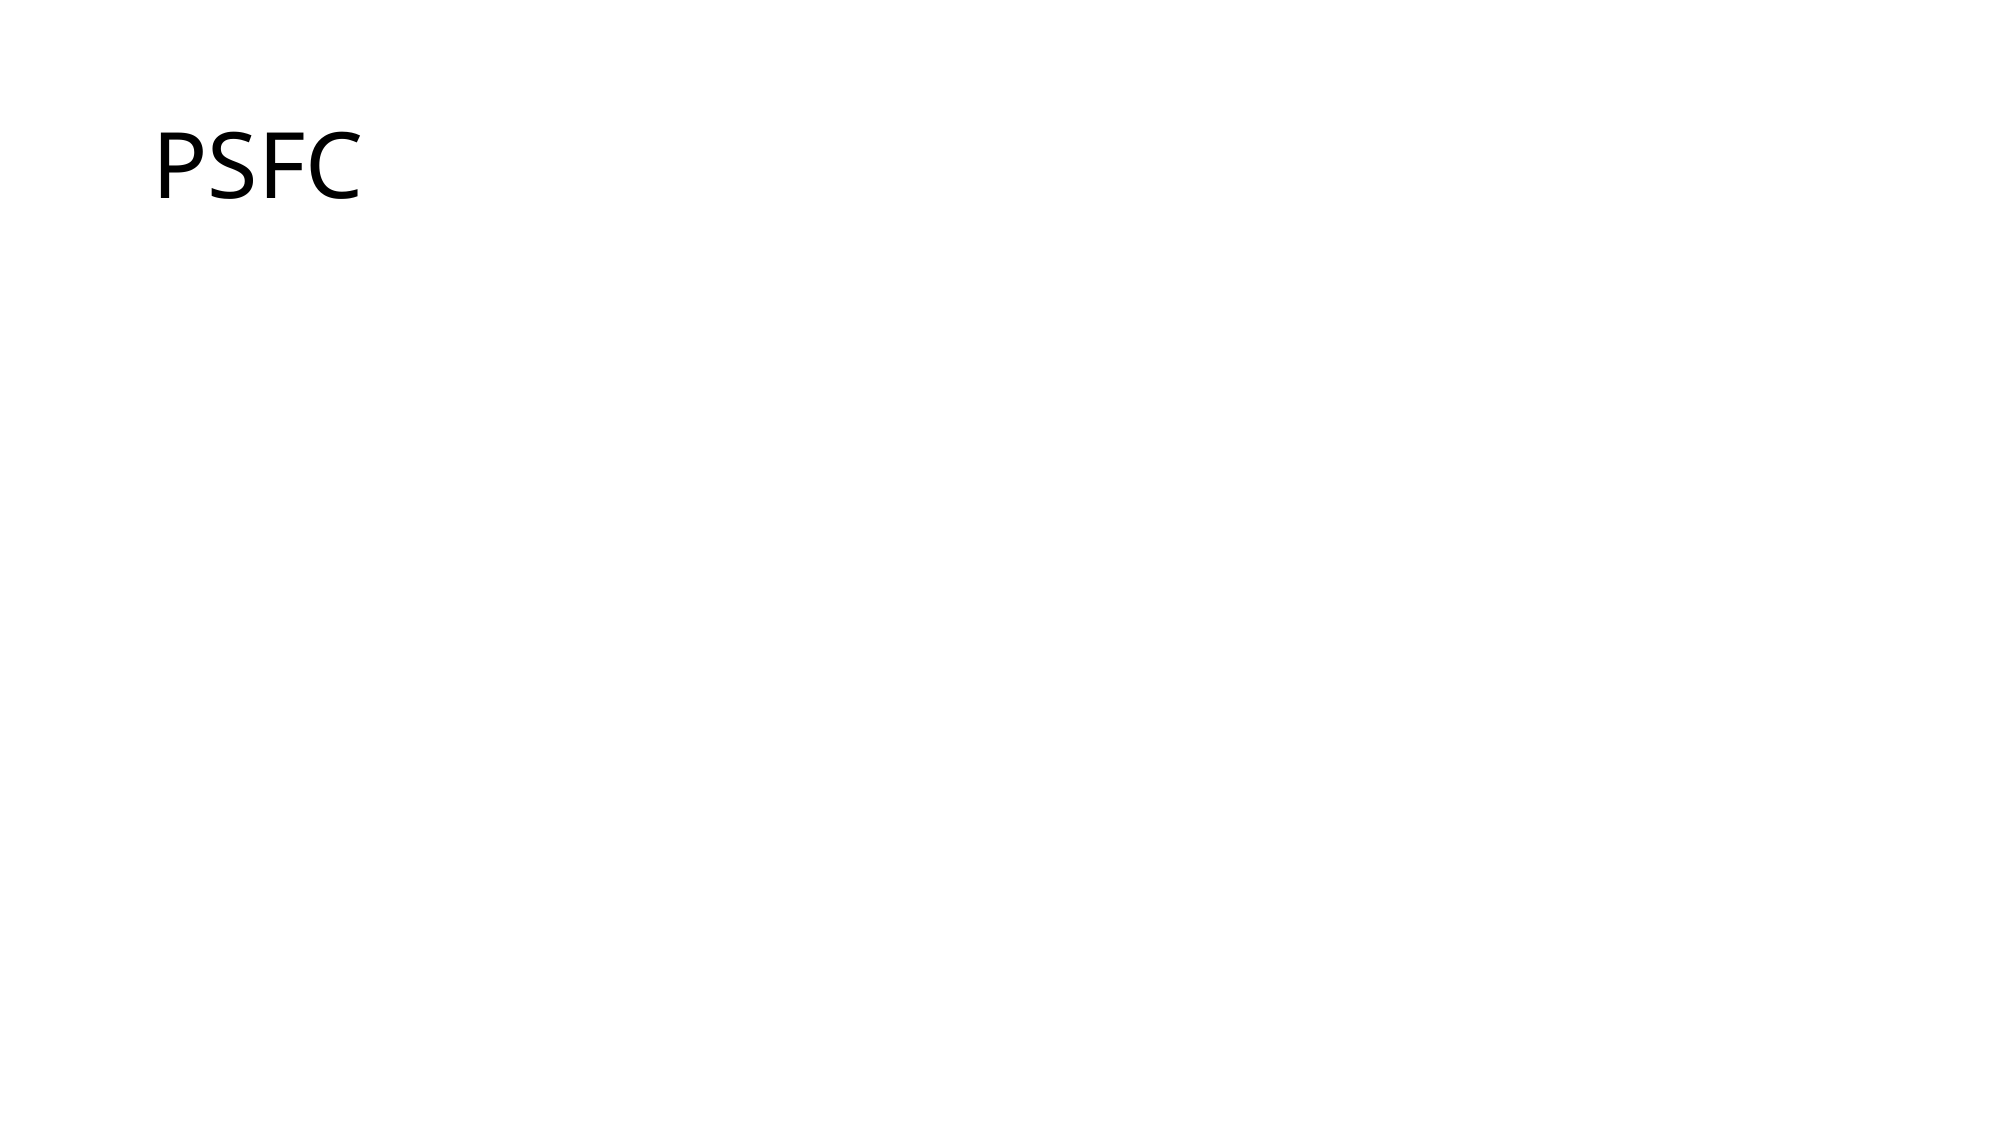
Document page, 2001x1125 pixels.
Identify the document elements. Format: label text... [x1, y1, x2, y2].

title PSFC [137, 59, 1863, 278]
